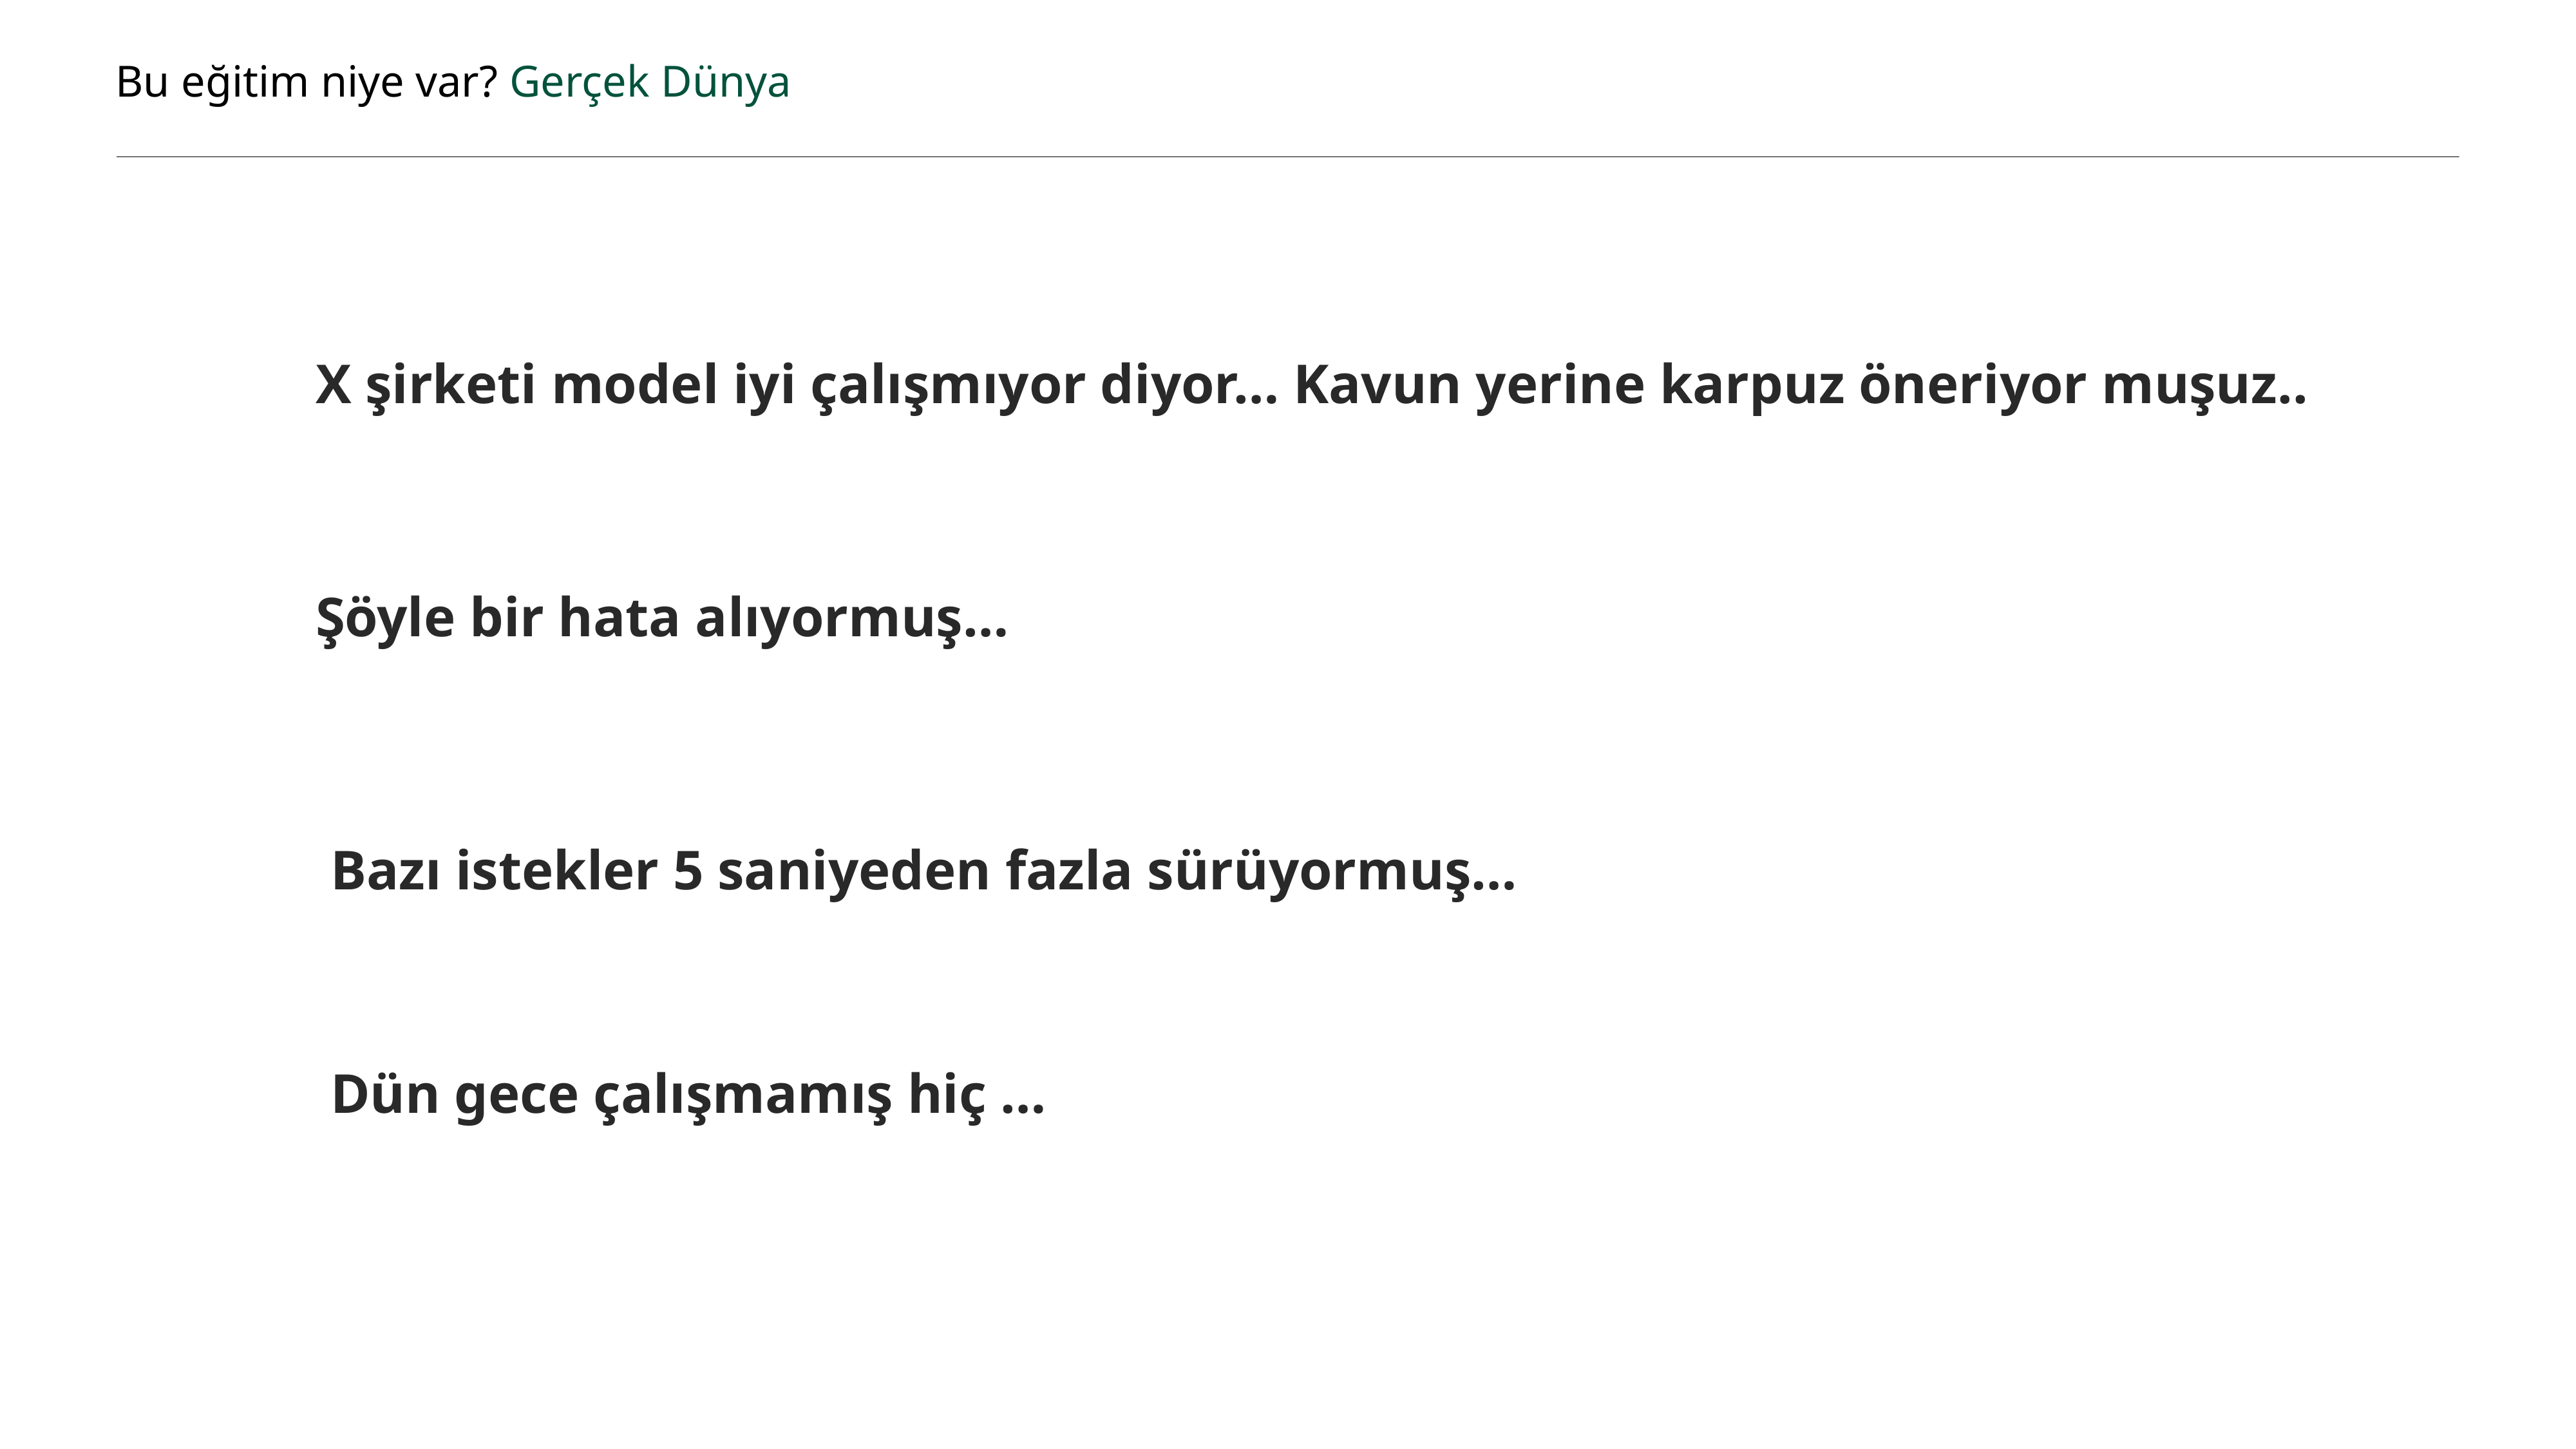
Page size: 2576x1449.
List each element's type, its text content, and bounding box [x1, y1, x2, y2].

text_box Bazı istekler 5 saniyeden fazla sürüyormuş… [321, 831, 2215, 905]
list Bu eğitim niye var? Gerçek Dünya [111, 17, 1771, 142]
text_box Şöyle bir hata alıyormuş… [306, 578, 2200, 652]
text_box X şirketi model iyi çalışmıyor diyor… Kavun yerine karpuz öneriyor muşuz.. [306, 345, 2445, 419]
text_box Dün gece çalışmamış hiç … [321, 1054, 2215, 1129]
